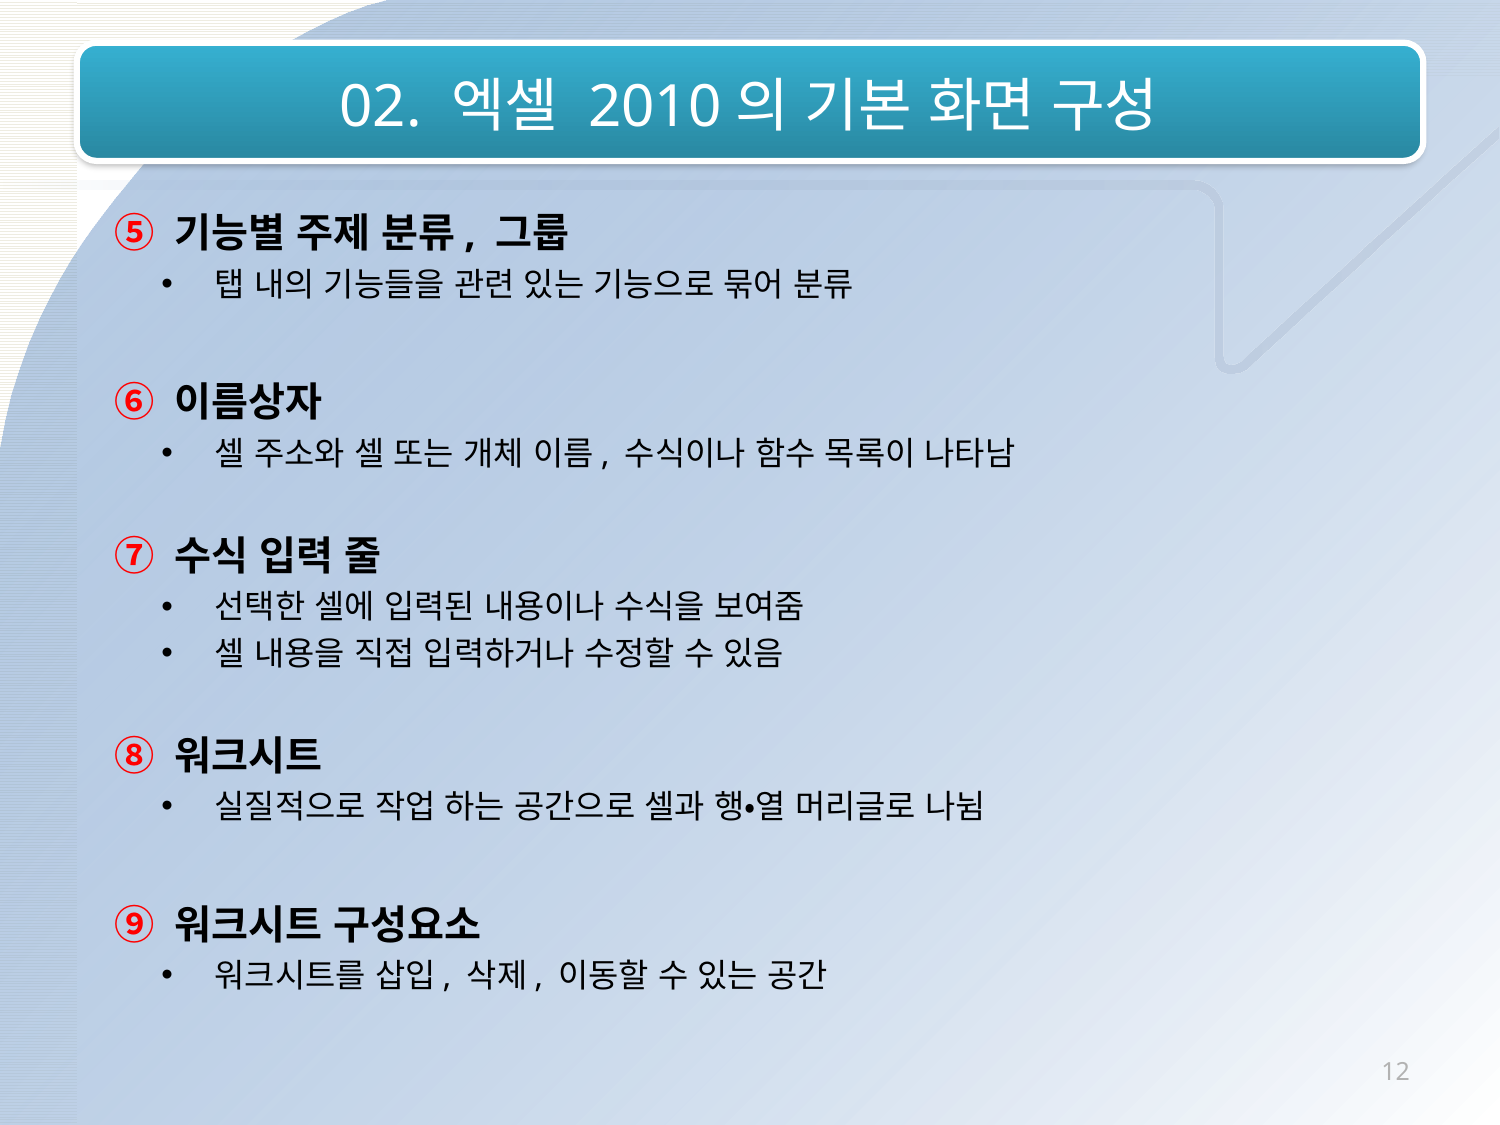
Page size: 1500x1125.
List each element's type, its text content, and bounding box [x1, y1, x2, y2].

list ⑤ 기능별 주제 분류, 그룹 탭 내의 기능들을 관련 있는 기능으로 묶어 분류 ⑥ 이름상자 셀 주소와 셀 또는 개체 이름, 수식이나 함수 목록이 나타남 ⑦ 수식 입력 줄 선택한 셀에 입력된 내용이나 수식을 보여줌 셀 내용을 직접 입력하거나 수정할 수 있음 ⑧ 워크시트 실질적으로 작업 하는 공간으로 셀과 행•열 머리글로 나뉨 ⑨ 워크시트 구성요소 워크시트를 삽입, 삭제, 이동할 수 있는 공간 [75, 196, 1425, 1005]
slide_number 12 [1074, 1042, 1425, 1103]
title 02. 엑셀 2010의 기본 화면 구성 [75, 45, 1424, 161]
